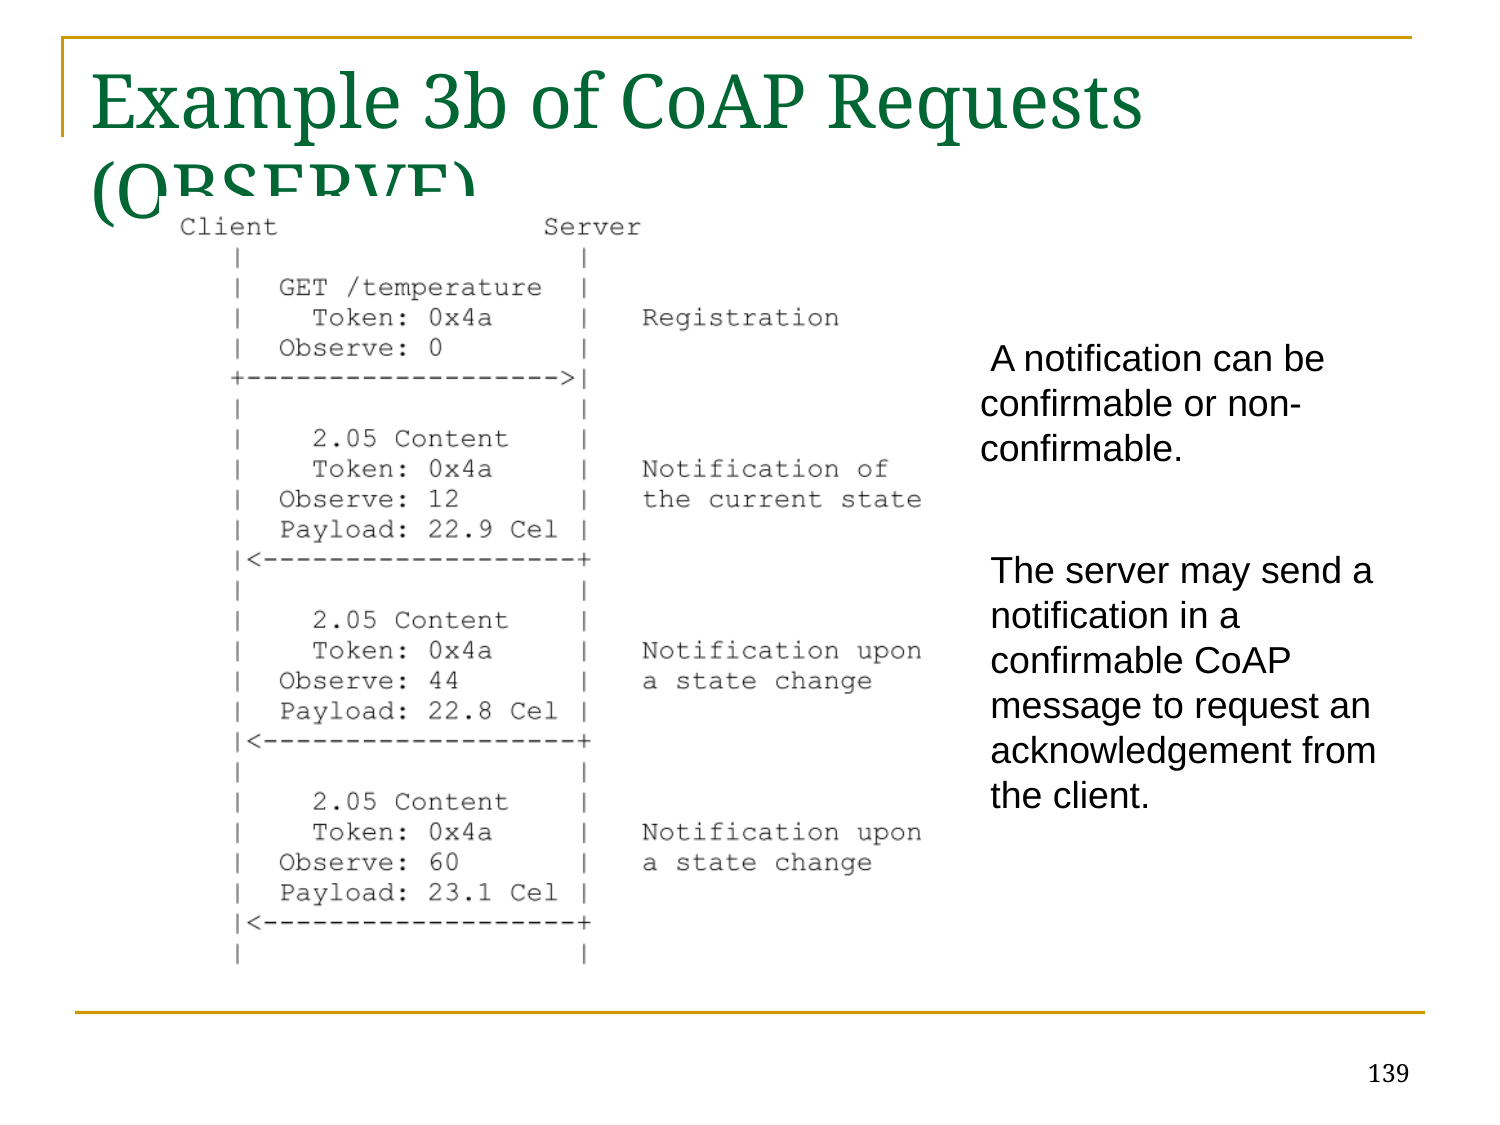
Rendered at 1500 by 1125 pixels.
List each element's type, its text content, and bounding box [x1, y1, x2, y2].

title Example 3b of CoAP Requests (OBSERVE) [75, 45, 1425, 233]
slide_number 139 [1074, 1023, 1426, 1100]
text_box The server may send a notification in a confirmable CoAP message to request an acknowledgement from the client. [975, 538, 1425, 824]
picture [159, 195, 940, 989]
text_box A notification can be confirmable or non-confirmable. [965, 326, 1425, 476]
